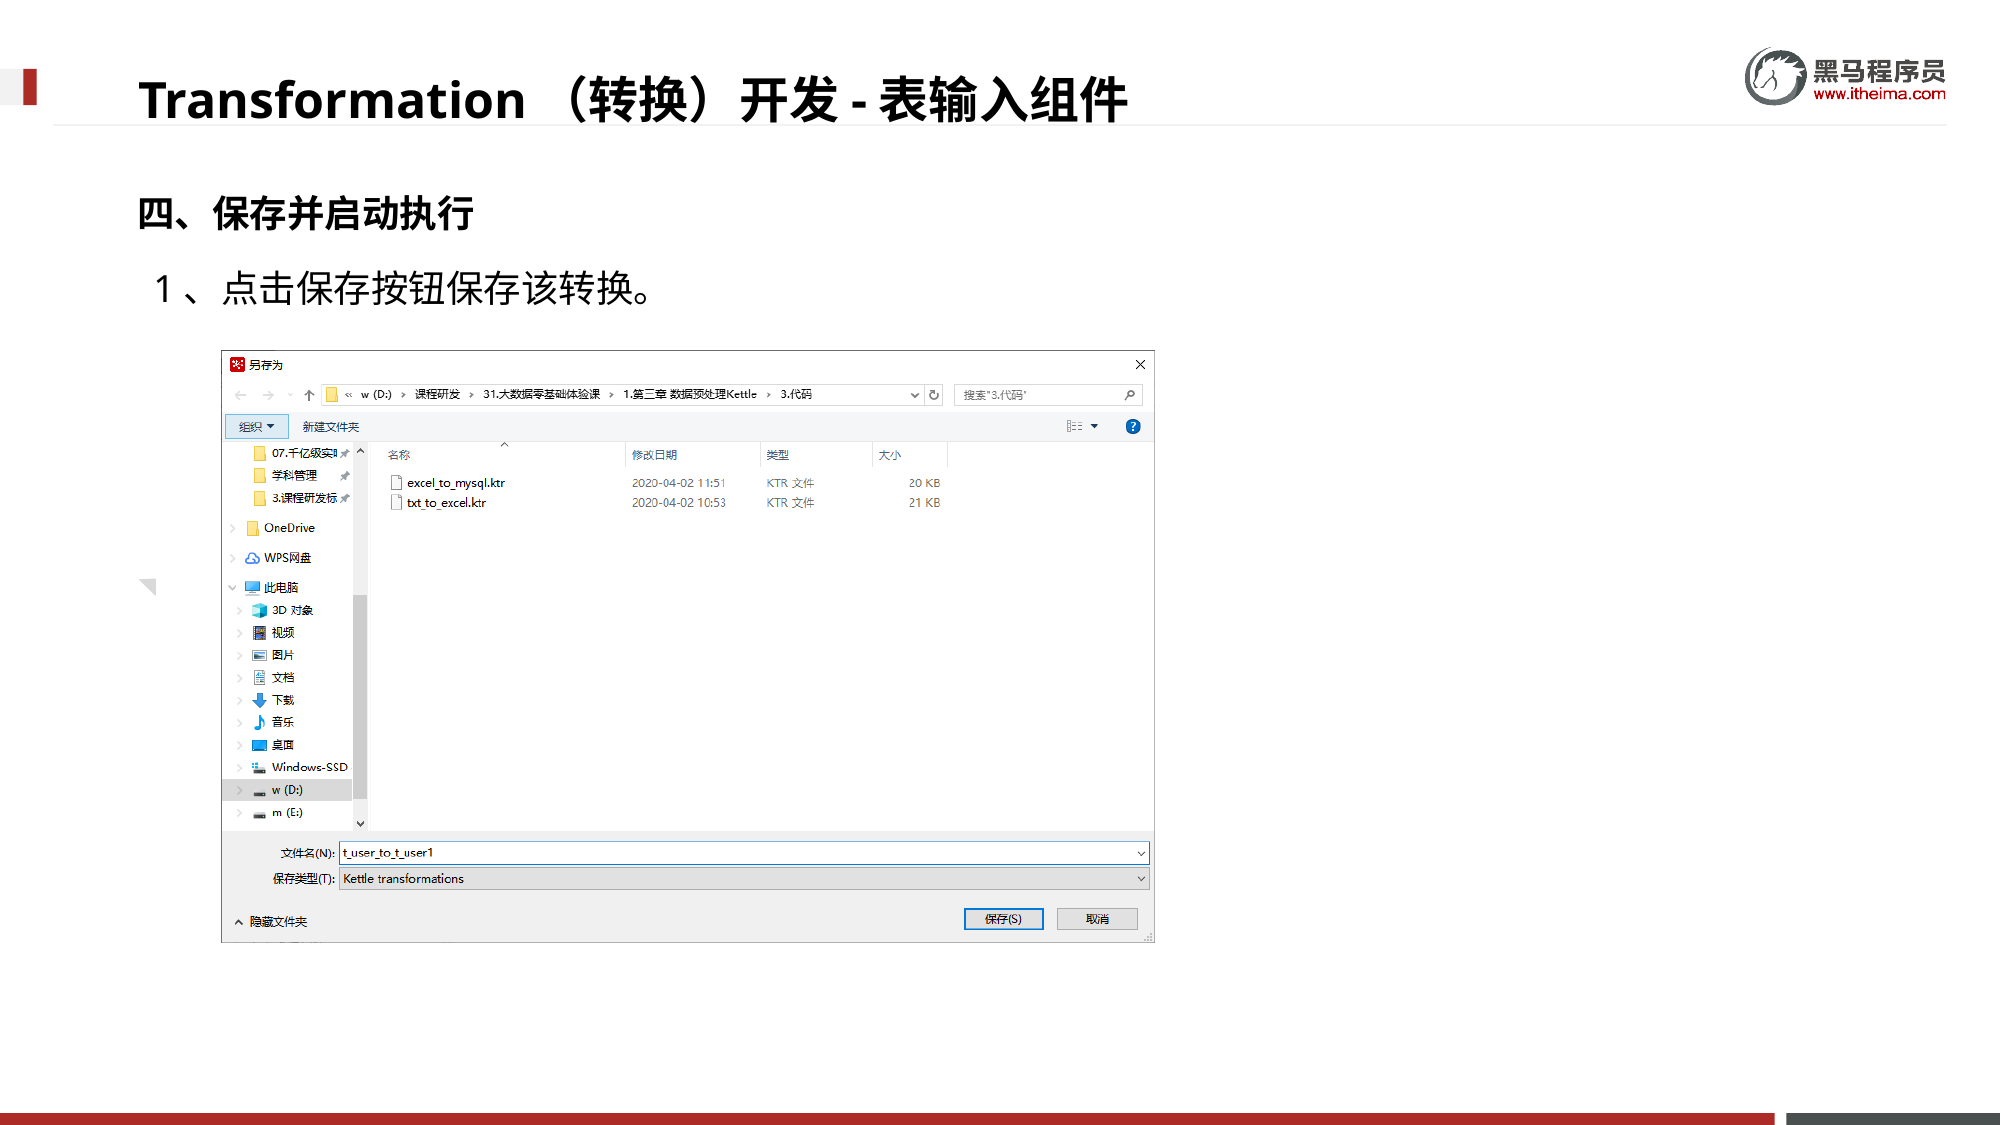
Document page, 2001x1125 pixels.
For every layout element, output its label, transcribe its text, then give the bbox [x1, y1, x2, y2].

picture [221, 350, 1155, 943]
text_box 1、点击保存按钮保存该转换。 [138, 257, 1737, 318]
text_box 四、保存并启动执行 [0, 182, 1659, 242]
title Transformation（转换）开发-表输入组件 [48, 54, 1711, 143]
picture [1744, 46, 1946, 106]
text_box [136, 576, 159, 598]
